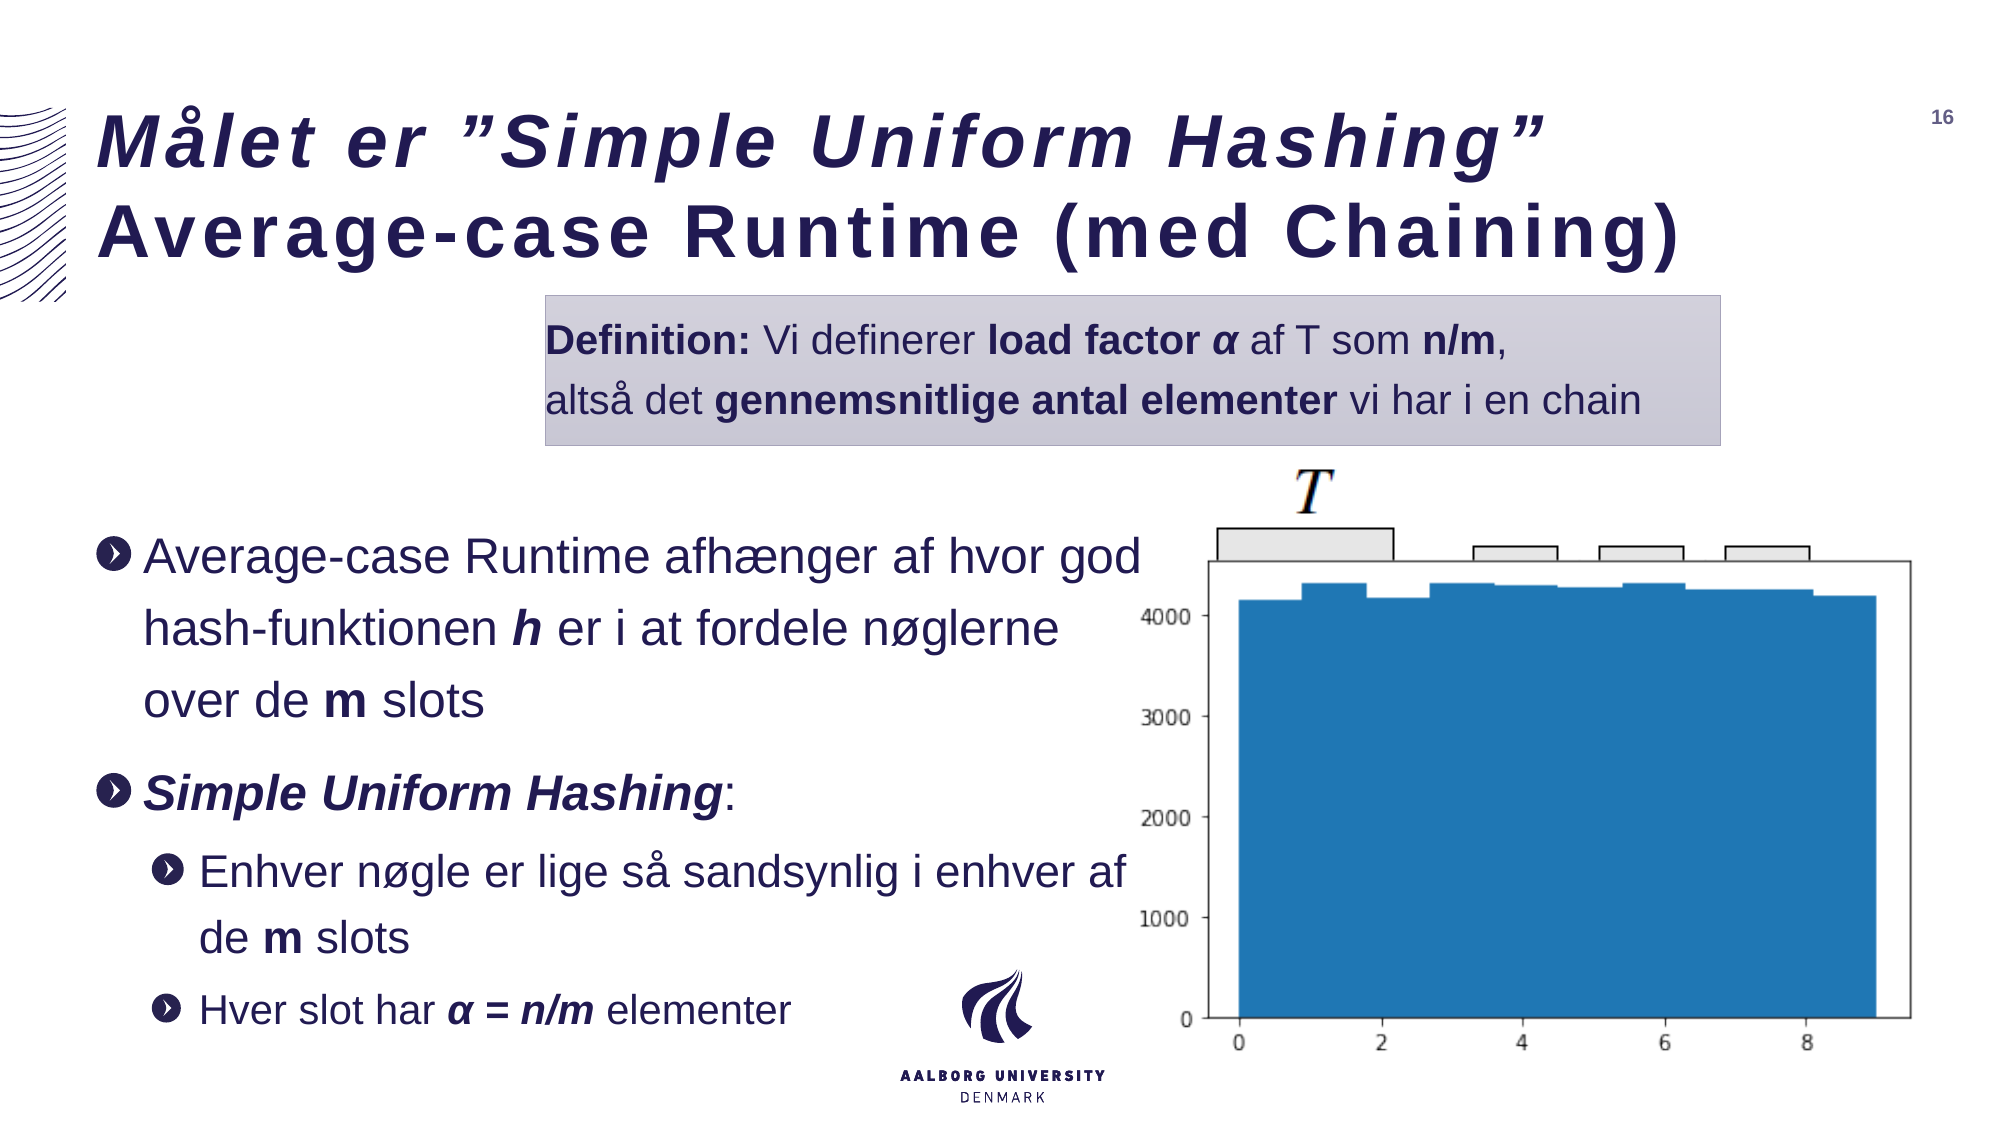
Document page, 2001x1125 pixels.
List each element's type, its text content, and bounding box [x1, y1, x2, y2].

list Average-case Runtime afhænger af hvor god hash-funktionen h er i at fordele nøglerne over de m slots Simple Uniform Hashing: Enhver nøgle er lige så sandsynlig i enhver af de m slots Hver slot har α = n/m elementer [96, 504, 1153, 1068]
text_box Definition: Vi definerer load factor α af T som n/m, altså det gennemsnitlige antal elementer vi har i en chain [545, 295, 1721, 446]
title Målet er ”Simple Uniform Hashing” Average-case Runtime (med Chaining) [96, 60, 1819, 303]
picture [1124, 450, 1923, 1068]
slide_number 16 [1860, 97, 1954, 135]
